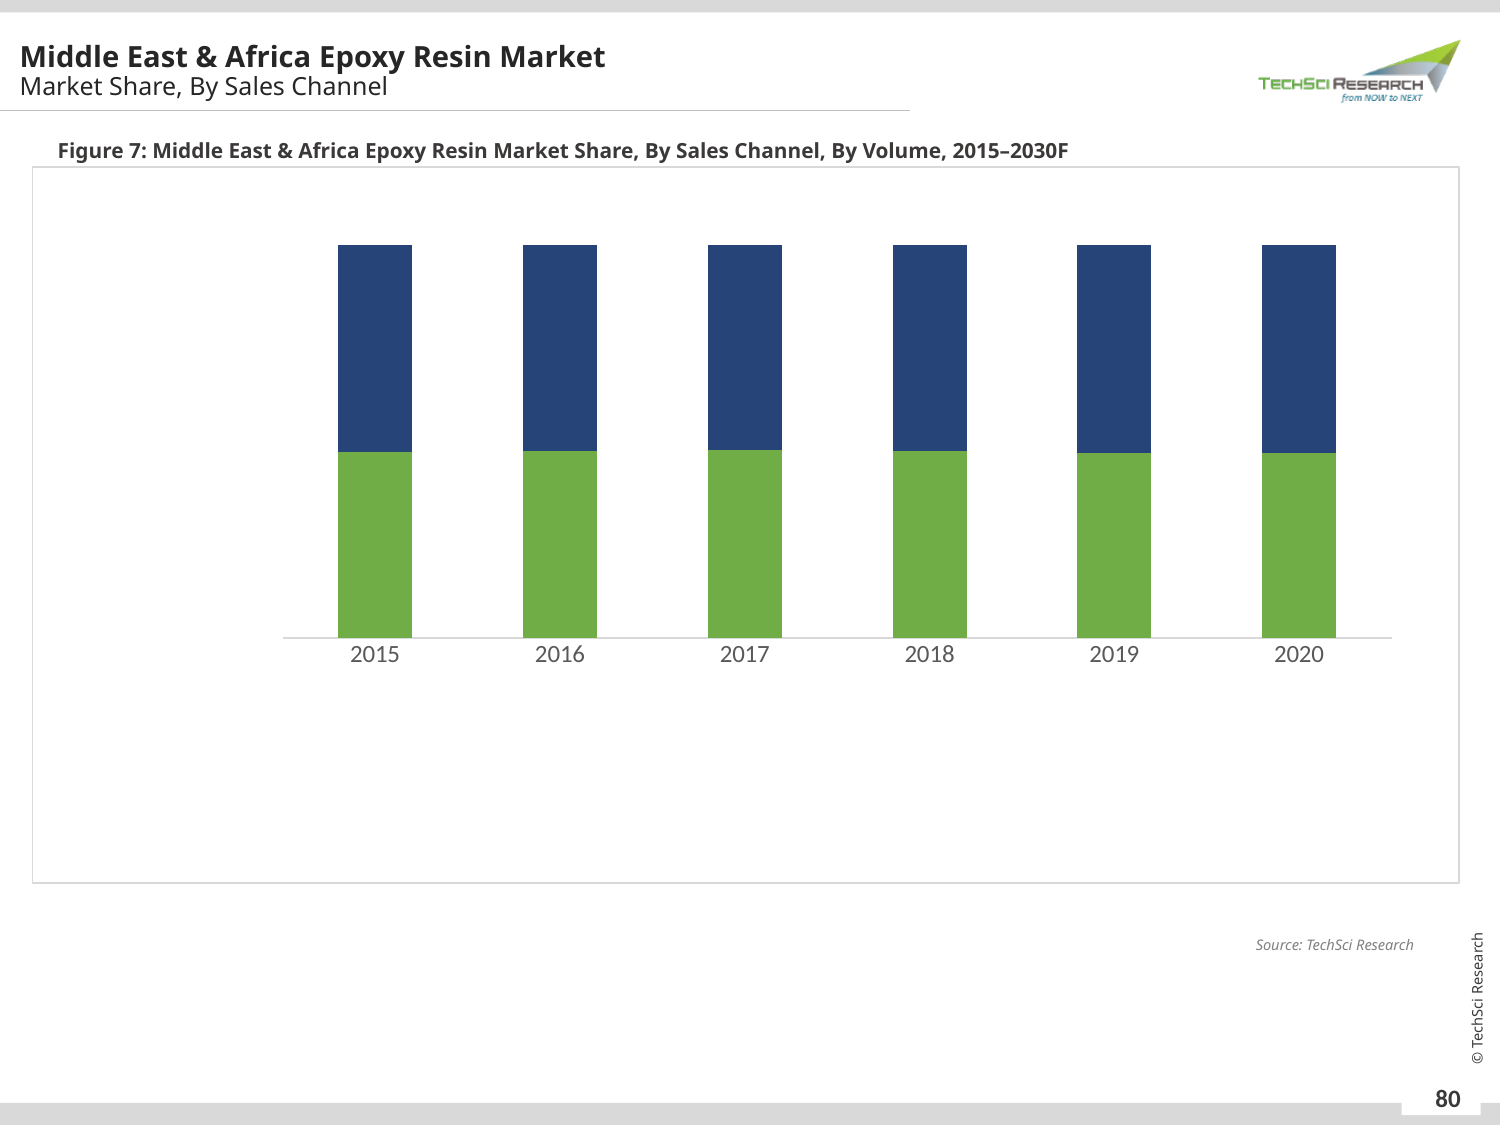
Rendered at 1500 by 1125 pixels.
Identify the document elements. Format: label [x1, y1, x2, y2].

list [4, 21, 1209, 122]
picture [1257, 39, 1461, 104]
text_box [745, 928, 1429, 961]
text_box [42, 118, 1488, 171]
chart [31, 166, 1460, 884]
